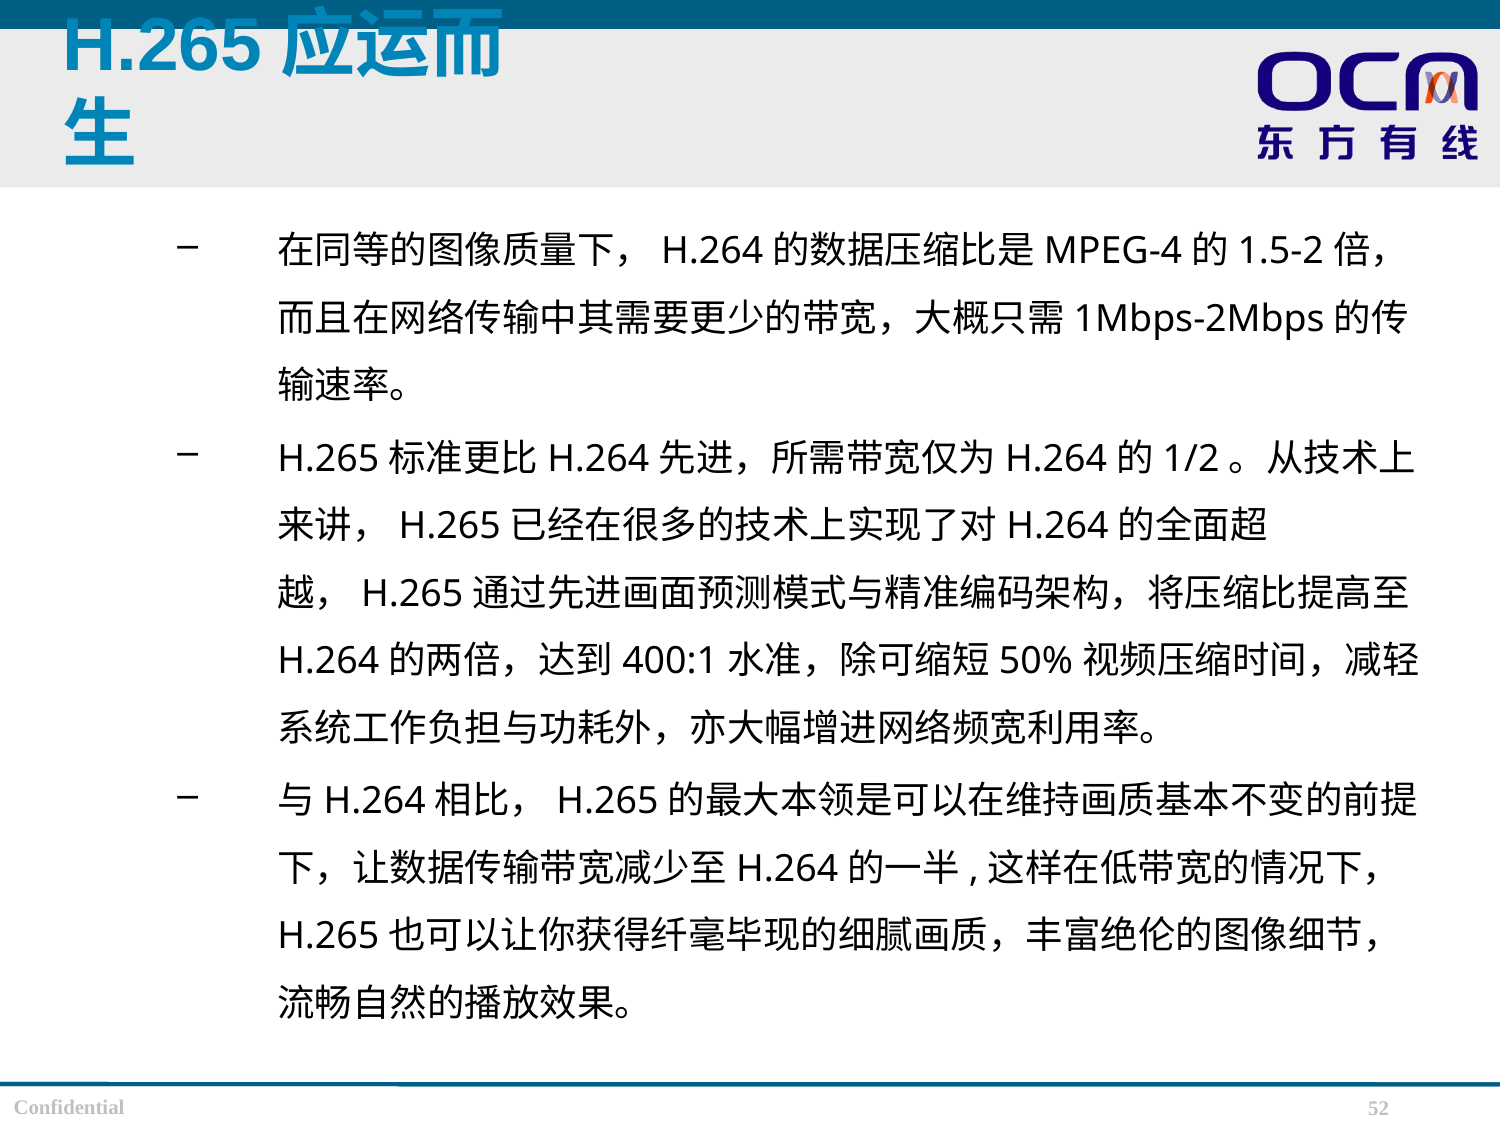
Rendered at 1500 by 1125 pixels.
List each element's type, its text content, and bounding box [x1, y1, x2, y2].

title H.265应运而生 [46, 30, 585, 141]
text_box 在同等的图像质量下，H.264的数据压缩比是MPEG-4的1.5-2倍，而且在网络传输中其需要更少的带宽，大概只需1Mbps-2Mbps的传输速率。 H.265标准更比H.264先进，所需带宽仅为H.264的1/2。从技术上来讲，H.265已经在很多的技术上实现了对H.264的全面超越，H.265通过先进画面预测模式与精准编码架构，将压缩比提高至H.264的两倍，达到400:1水准，除可缩短50%视频压缩时间，减轻系统工作负担与功耗外，亦大幅增进网络频宽利用率。 与H.264相比，H.265的最大本领是可以在维持画质基本不变的前提下，让数据传输带宽减少至H.264的一半,这样在低带宽的情况下，H.265也可以让你获得纤毫毕现的细腻画质，丰富绝伦的图像细节，流畅自然的播放效果。 [87, 196, 1438, 1102]
picture [1234, 30, 1500, 188]
